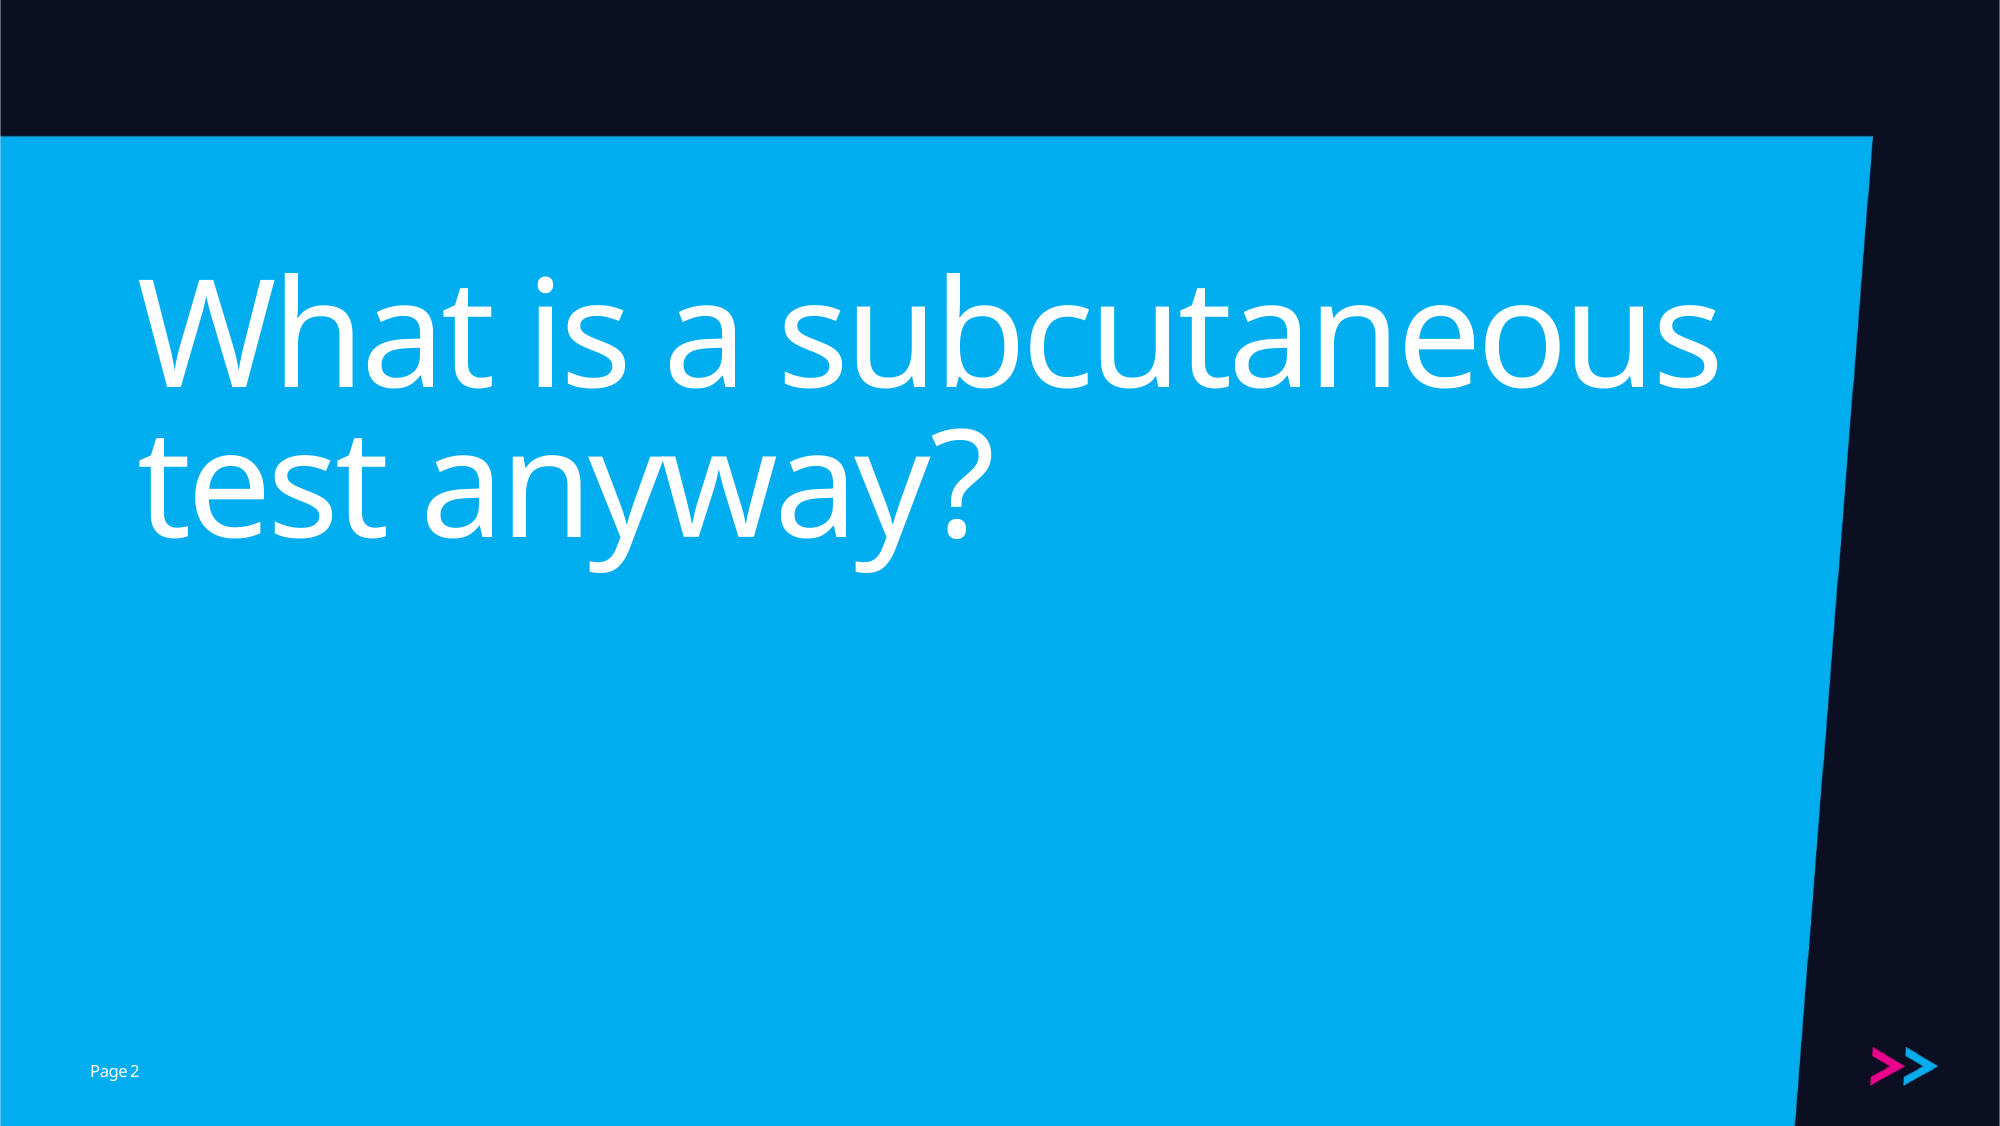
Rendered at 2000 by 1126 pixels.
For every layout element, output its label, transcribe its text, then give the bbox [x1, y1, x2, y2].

picture [855, 457, 929, 572]
picture [428, 456, 491, 538]
picture [952, 445, 991, 506]
picture [140, 445, 187, 538]
picture [0, 0, 2000, 1126]
slide_number 2 [130, 1061, 166, 1113]
picture [338, 445, 385, 538]
title What is a subcutaneous test anyway? [137, 267, 1786, 445]
picture [948, 520, 965, 538]
picture [589, 457, 775, 572]
picture [513, 456, 580, 536]
picture [275, 456, 331, 538]
picture [782, 456, 845, 538]
picture [196, 456, 263, 538]
